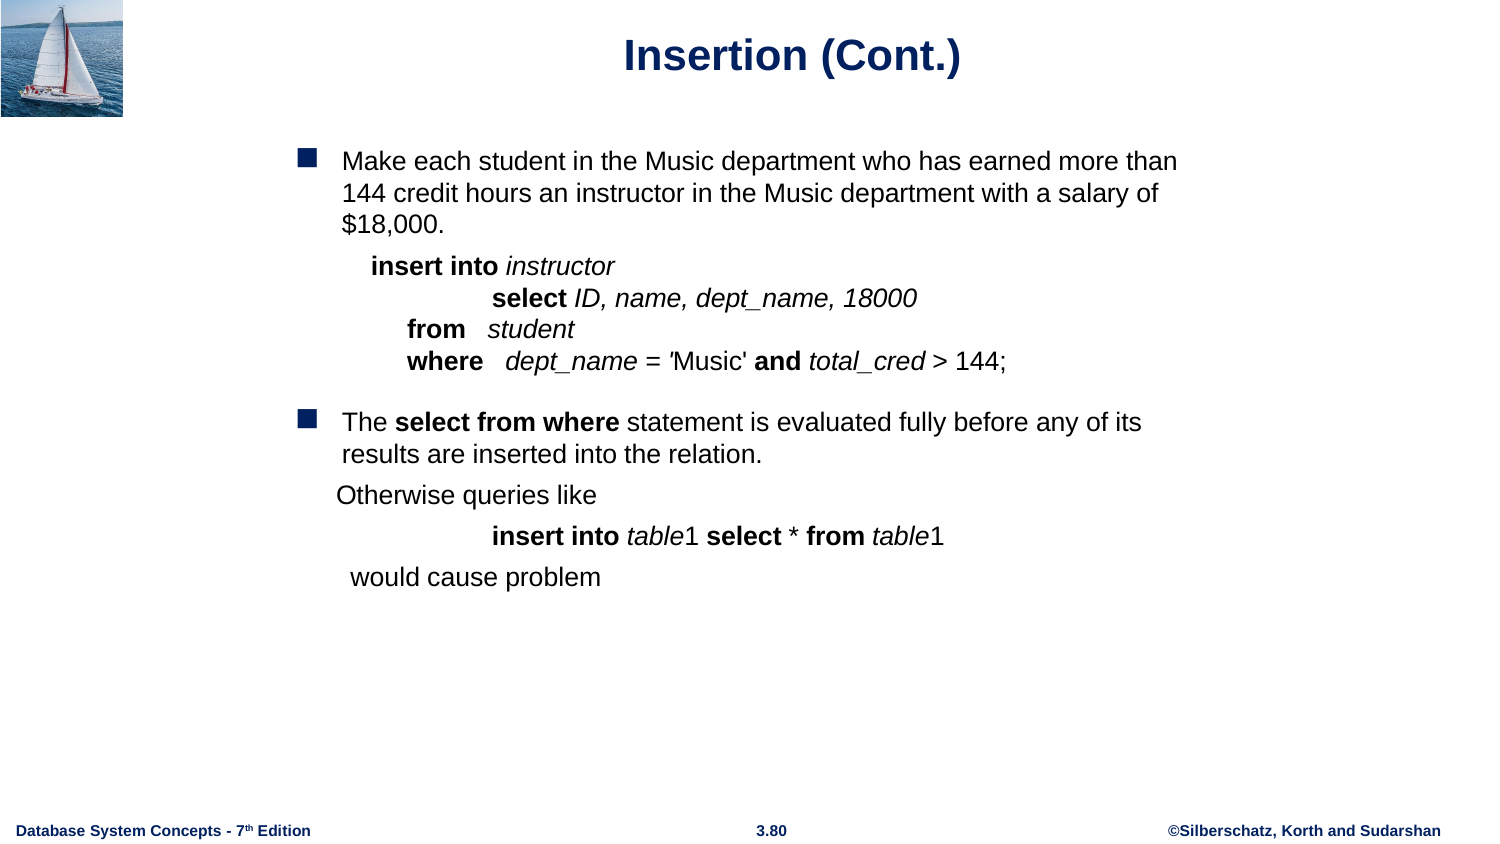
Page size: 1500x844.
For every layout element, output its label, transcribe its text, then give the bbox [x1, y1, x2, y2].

title Insertion (Cont.) [296, 30, 1289, 87]
list Make each student in the Music department who has earned more than 144 credit hours an instructor in the Music department with a salary of $18,000. insert into instructor select ID, name, dept_name, 18000 from student where dept_name = 'Music' and total_cred > 144; The select from where statement is evaluated fully before any of its results are inserted into the relation. Otherwise queries like insert into table1 select * from table1 would cause problem [284, 136, 1215, 761]
picture [0, 0, 123, 117]
